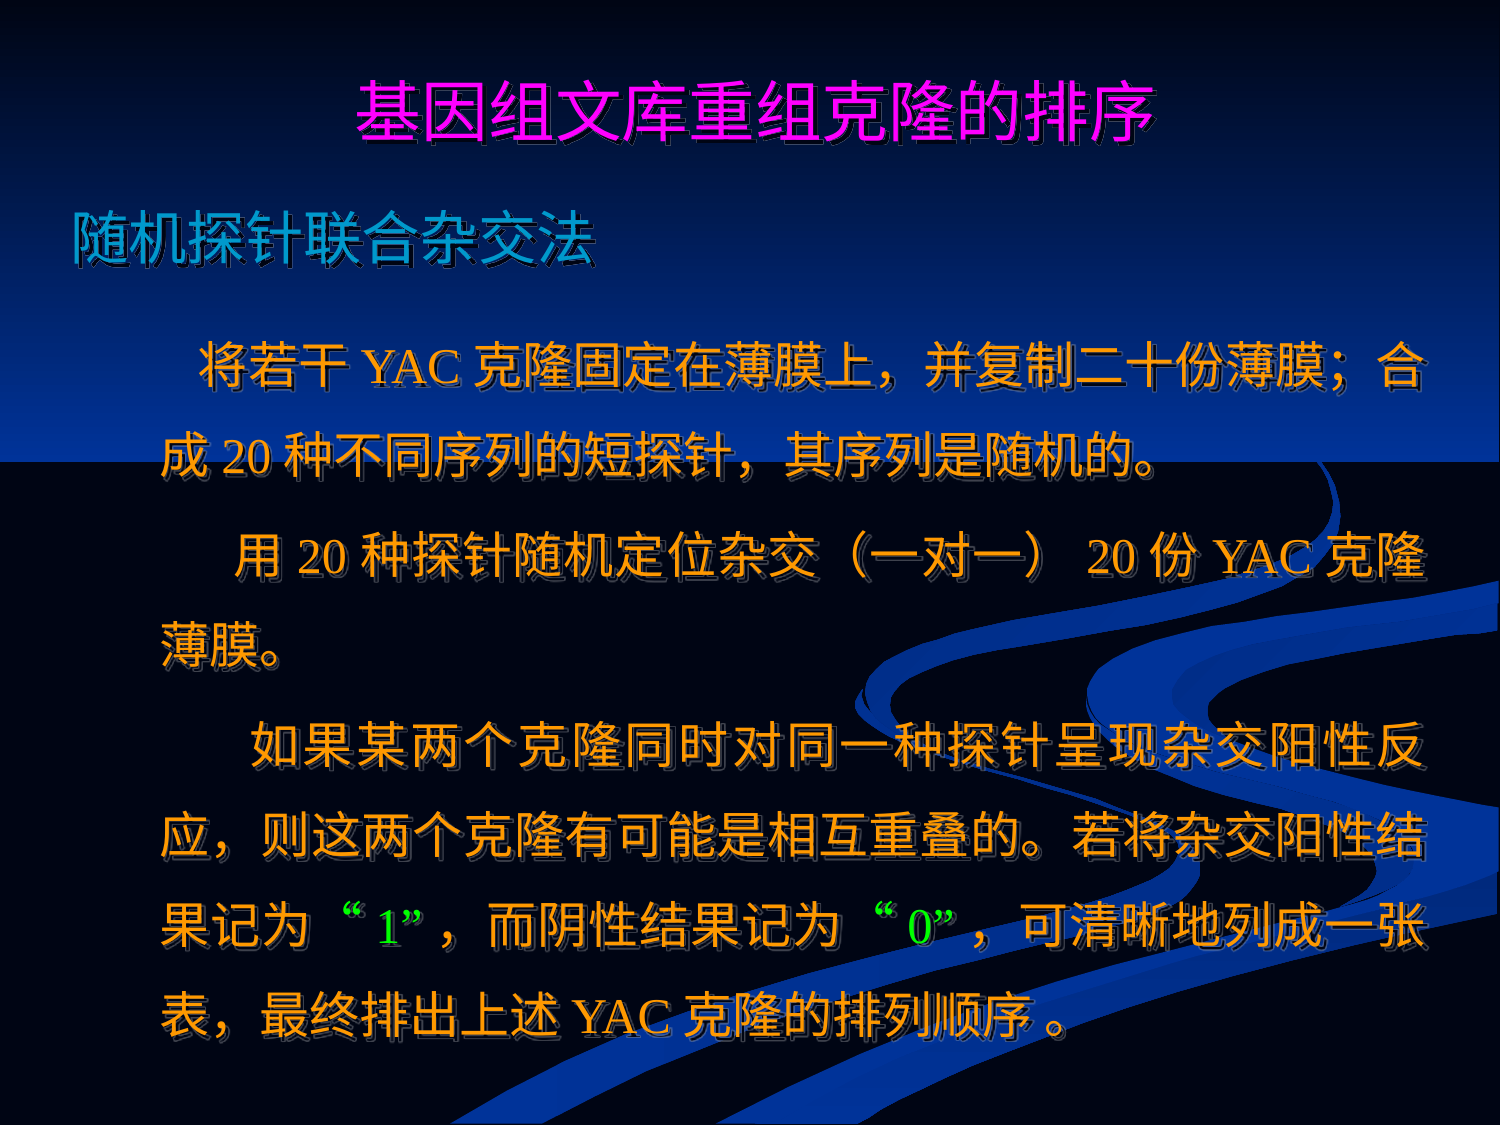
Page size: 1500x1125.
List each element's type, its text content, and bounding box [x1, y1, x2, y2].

text_box 基因组文库重组克隆的排序 [144, 61, 1367, 175]
text_box 随机探针联合杂交法 [55, 158, 808, 274]
text_box 将若干YAC克隆固定在薄膜上，并复制二十份薄膜；合成20种不同序列的短探针，其序列是随机的。 用20种探针随机定位杂交（一对一）20份YAC克隆薄膜。 如果某两个克隆同时对同一种探针呈现杂交阳性反应，则这两个克隆有可能是相互重叠的。若将杂交阳性结果记为“1”，而阴性结果记为“0”，可清晰地列成一张表，最终排出上述YAC克隆的排列顺序 。 [144, 296, 1441, 1097]
